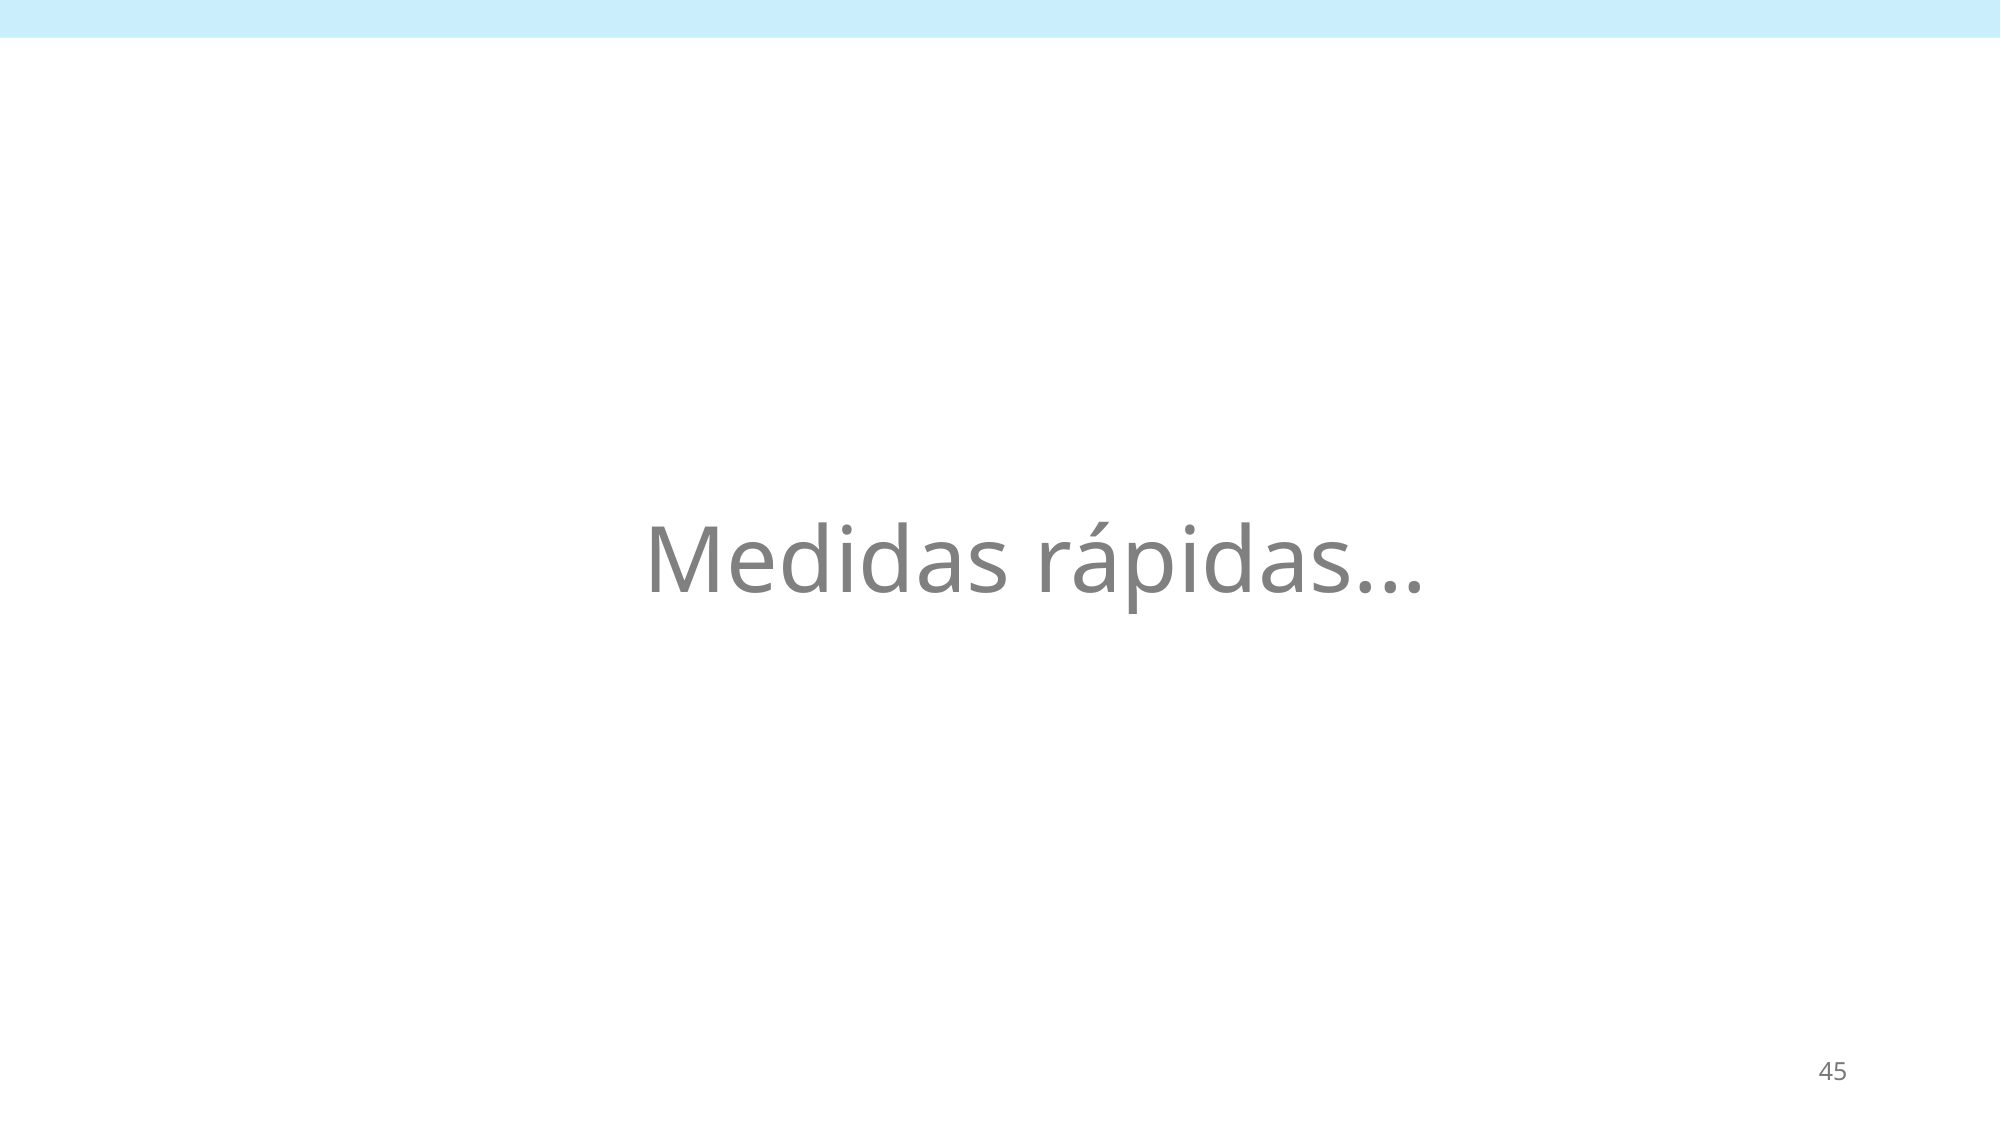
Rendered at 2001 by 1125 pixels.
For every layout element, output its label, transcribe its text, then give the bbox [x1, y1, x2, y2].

slide_number 45 [1412, 1042, 1863, 1103]
text_box [0, 0, 2000, 39]
title Medidas rápidas... [129, 453, 1943, 672]
